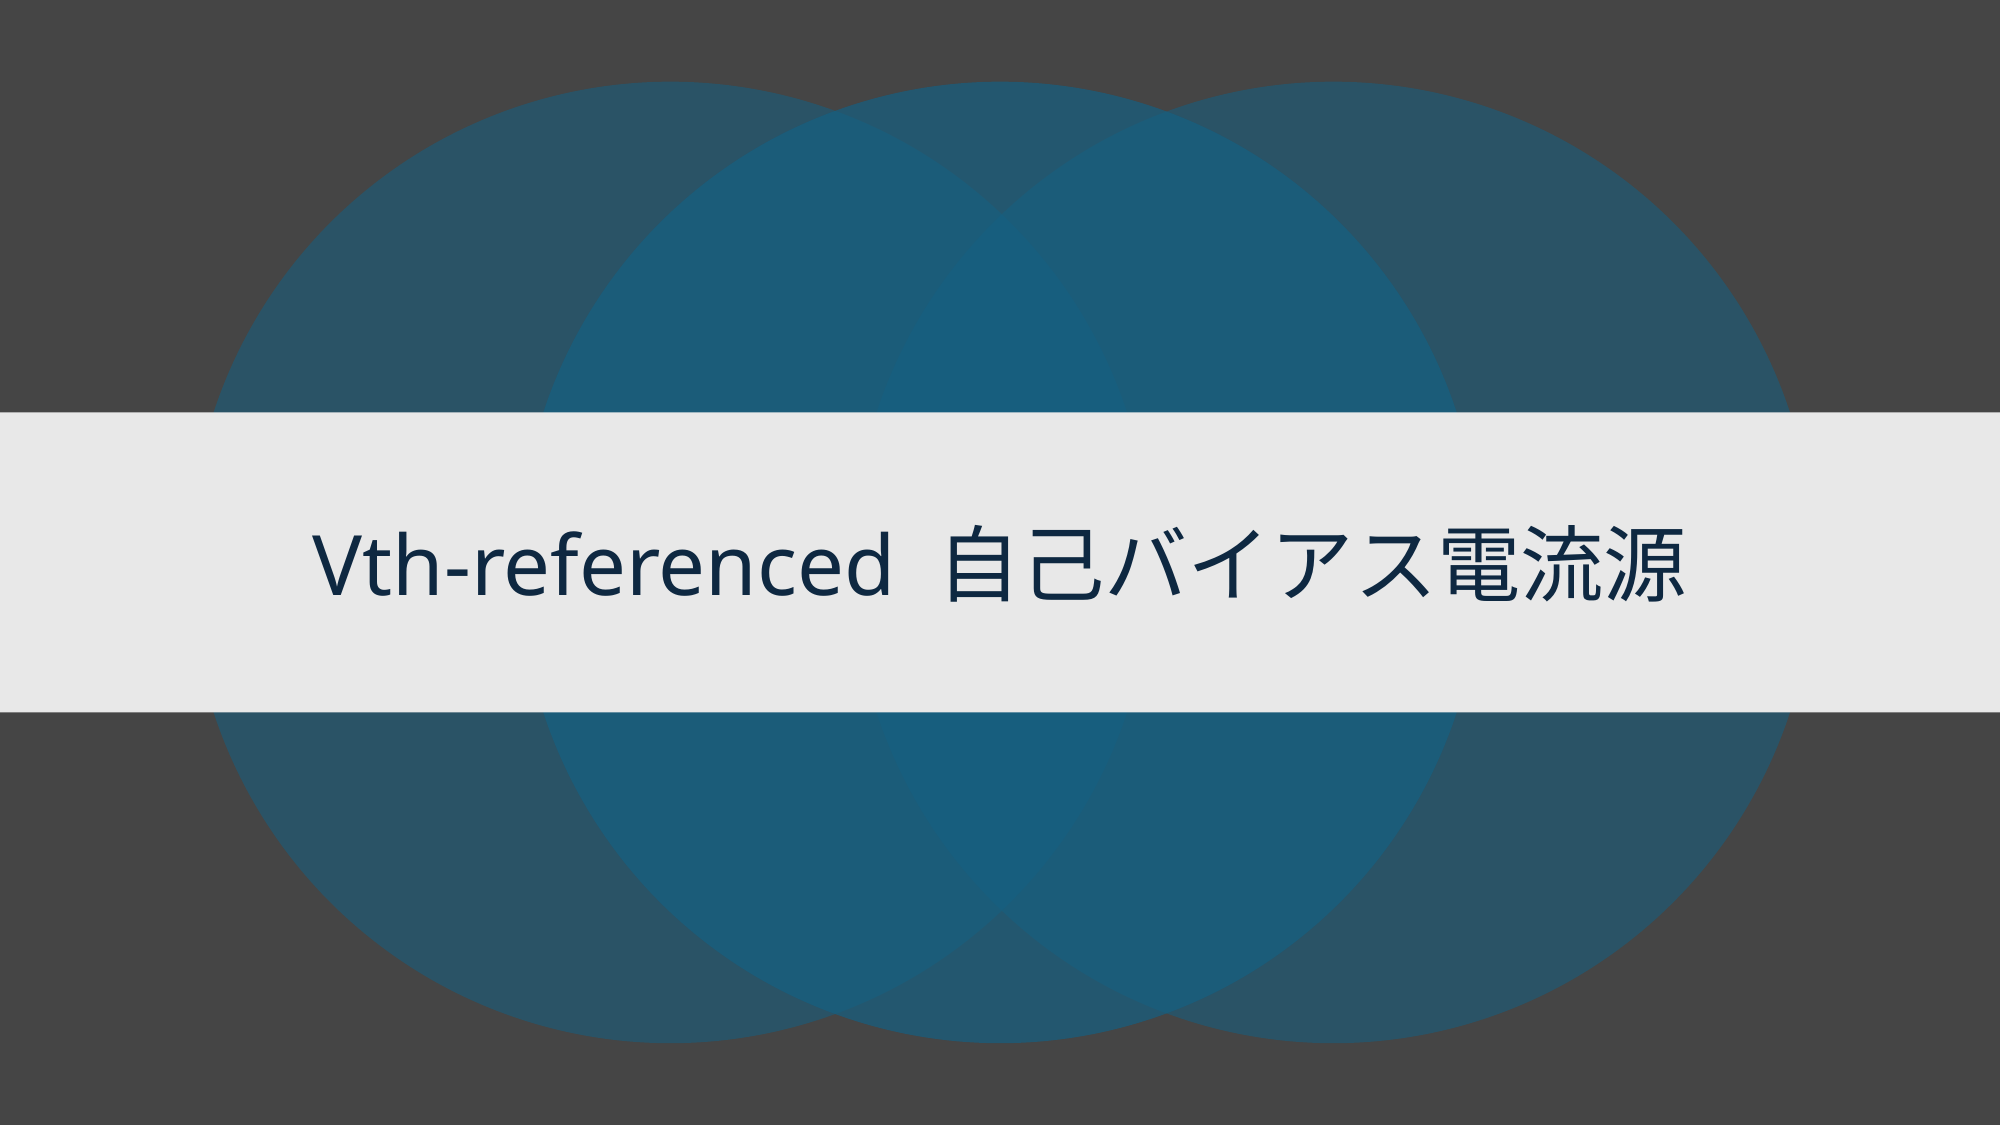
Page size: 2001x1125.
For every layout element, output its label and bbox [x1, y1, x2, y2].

text_box [189, 81, 1815, 1044]
text_box [1815, 411, 2000, 714]
text_box [0, 411, 189, 714]
